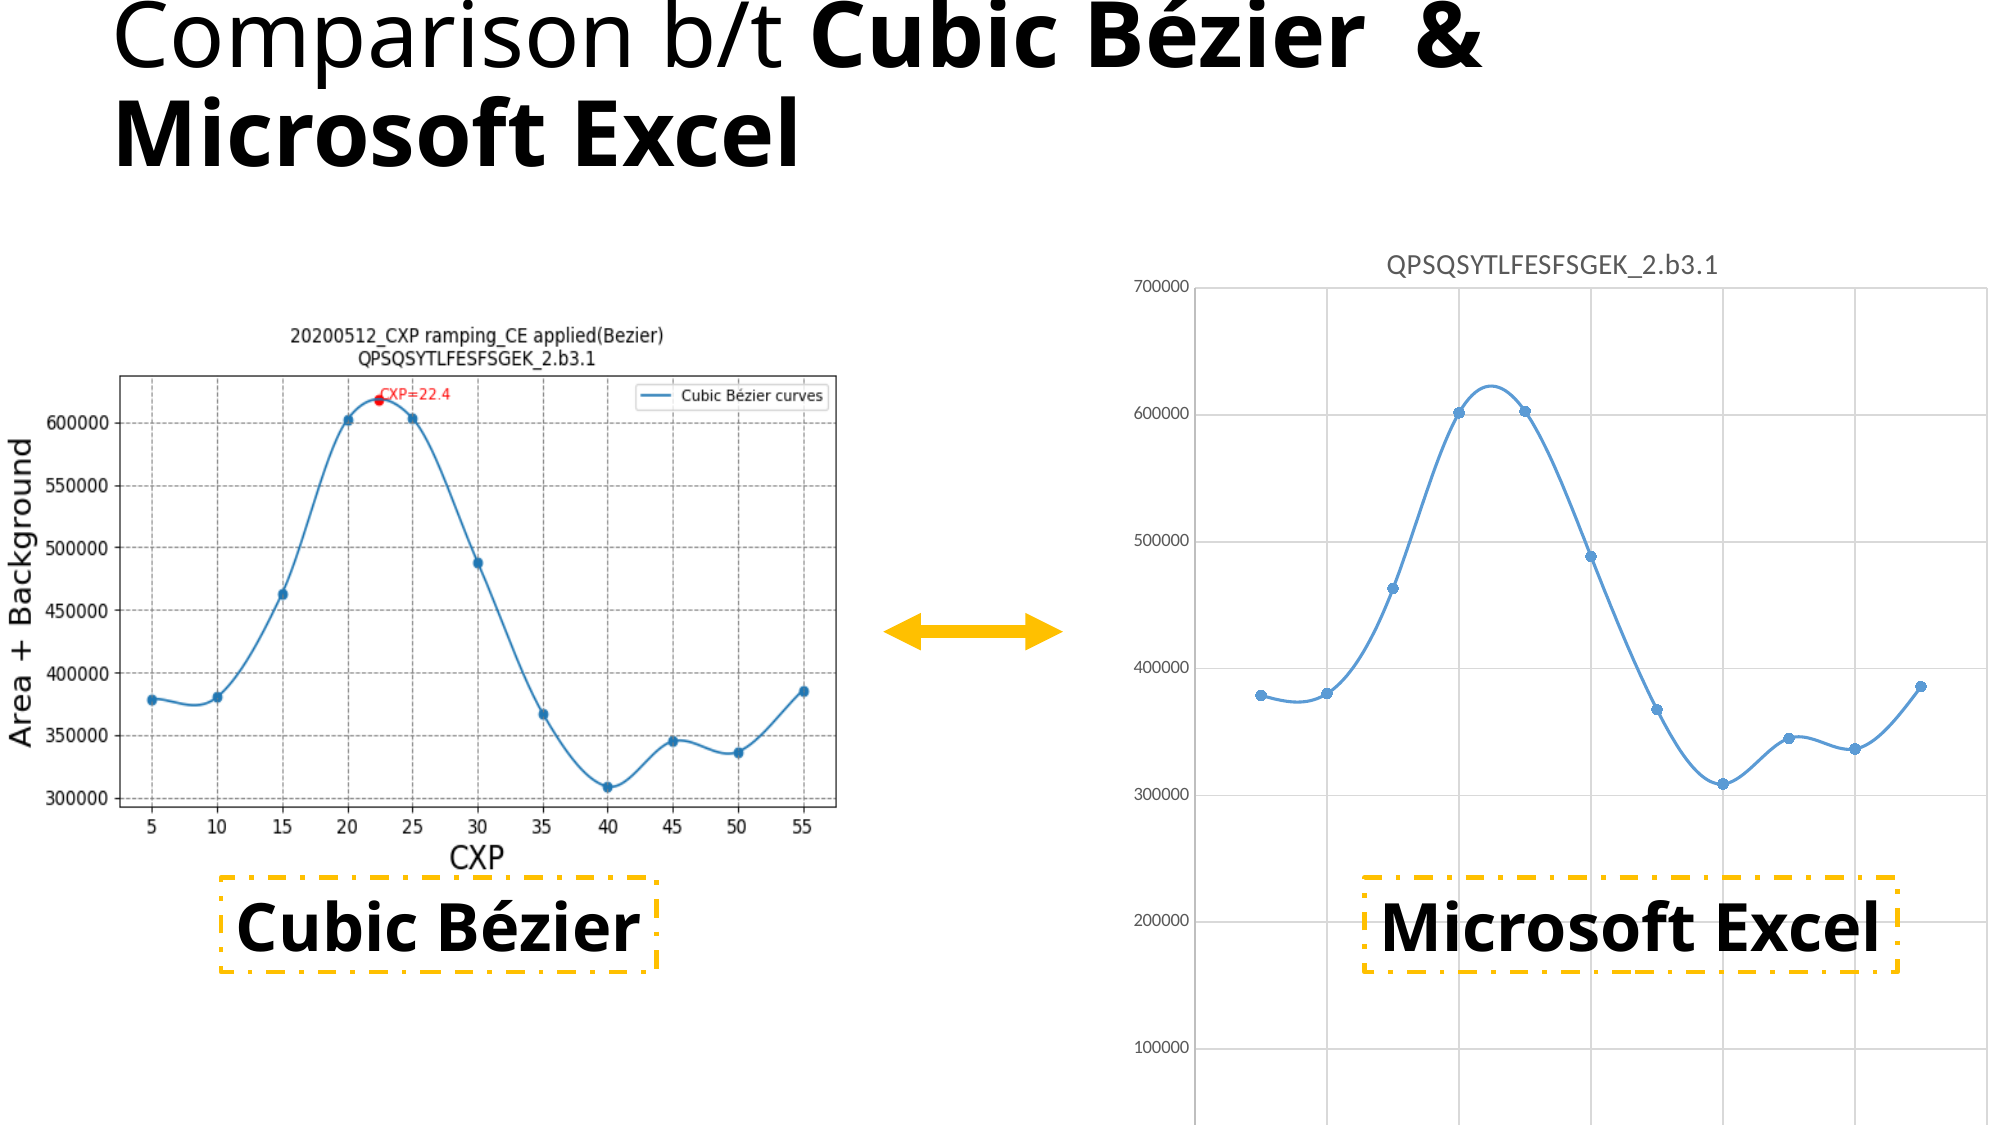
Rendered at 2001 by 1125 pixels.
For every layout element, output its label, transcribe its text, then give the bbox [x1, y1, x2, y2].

picture [3, 307, 928, 878]
text_box Cubic Bézier [221, 878, 657, 973]
chart [1118, 215, 1997, 1125]
title Comparison b/t Cubic Bézier & Microsoft Excel [96, 0, 1933, 197]
